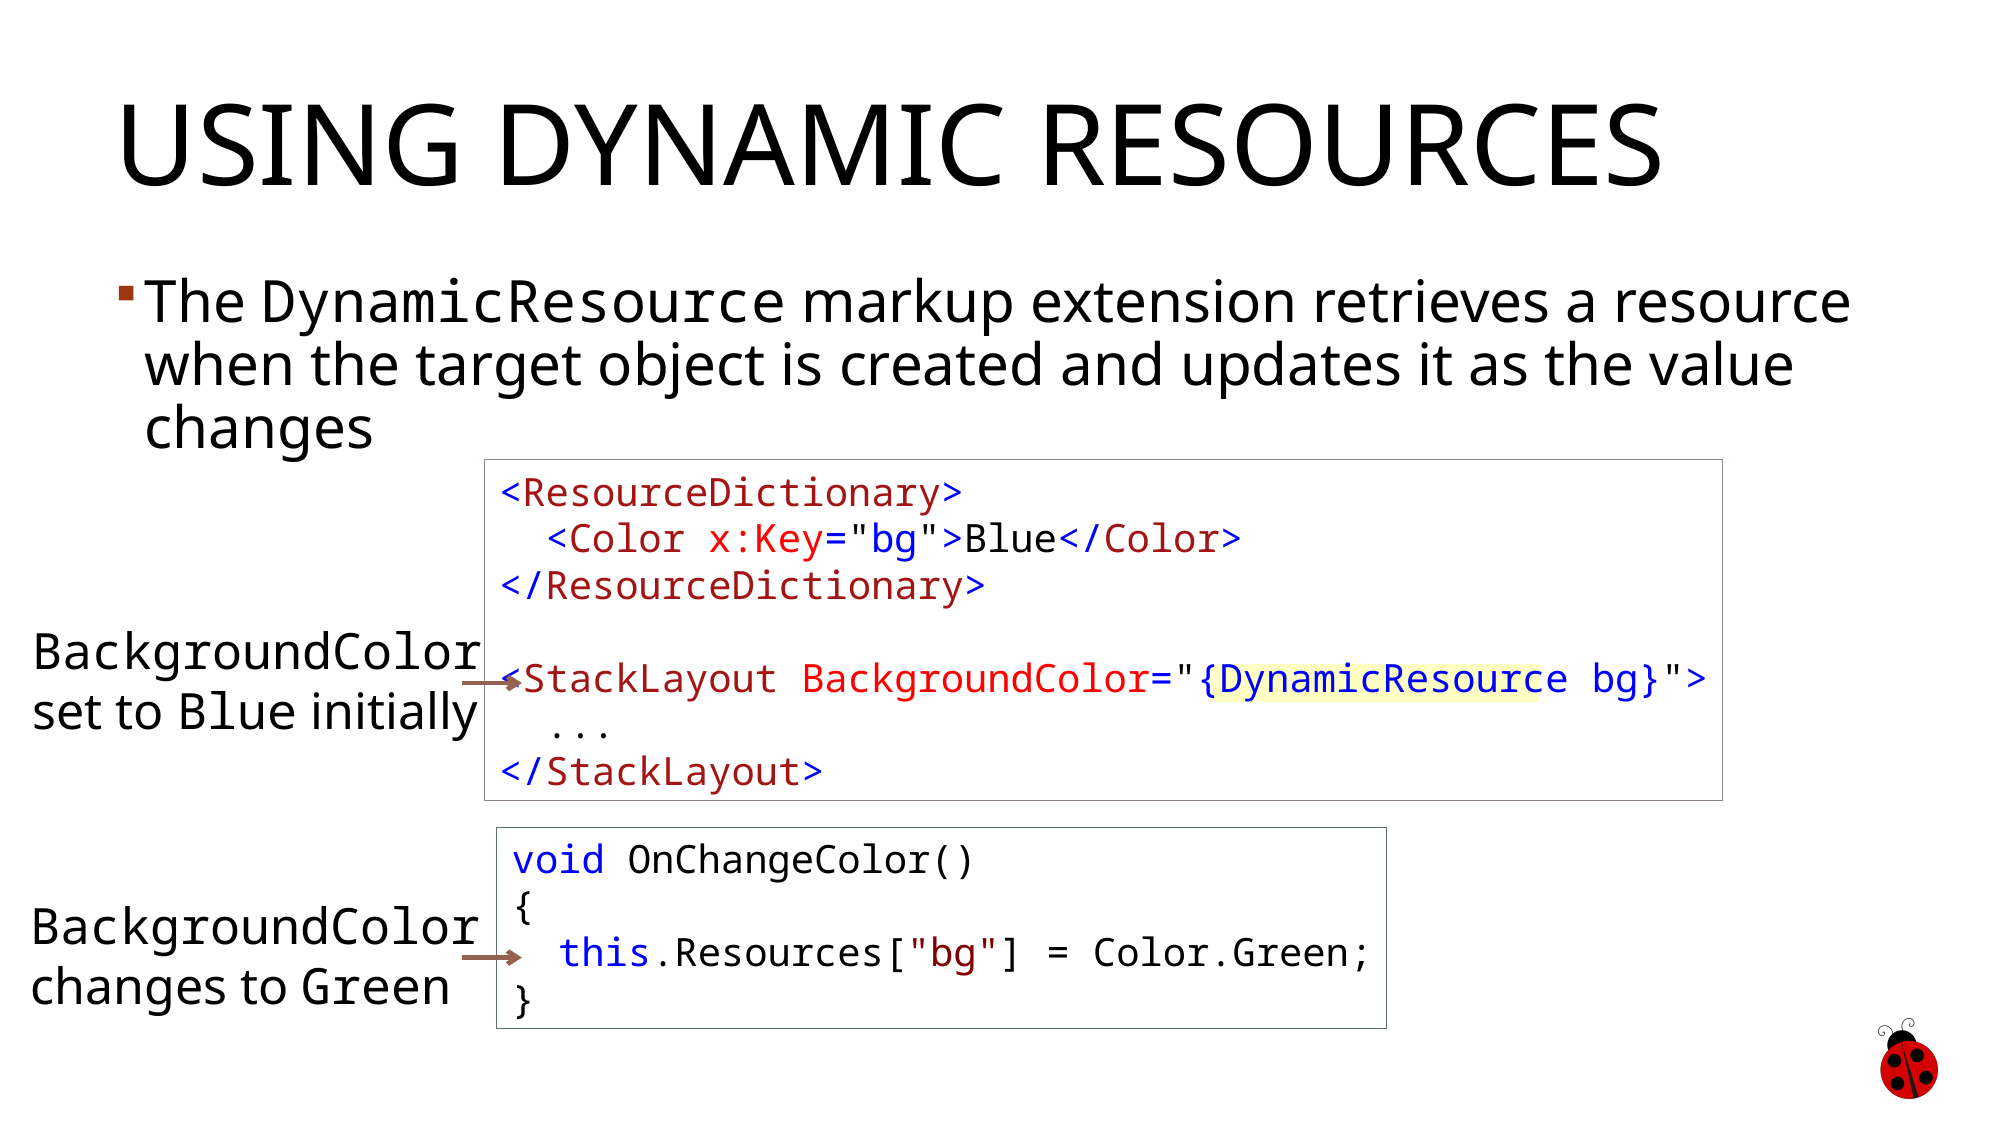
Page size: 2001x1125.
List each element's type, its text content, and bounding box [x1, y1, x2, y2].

picture [1878, 1018, 1938, 1099]
text_box void OnChangeColor() { this.Resources["bg"] = Color.Green; } [496, 827, 1387, 1029]
text_box BackgroundColor changes to Green [15, 886, 496, 1022]
title Using dynamic Resources [99, 55, 1900, 244]
text_box BackgroundColor set to Blue initially [17, 612, 498, 748]
text_box <ResourceDictionary> <Color x:Key="bg">Blue</Color> </ResourceDictionary> <StackLayout BackgroundColor="{DynamicResource bg}"> ... </StackLayout> [484, 459, 1723, 801]
list The DynamicResource markup extension retrieves a resource when the target object is created and updates it as the value changes [99, 264, 1900, 486]
